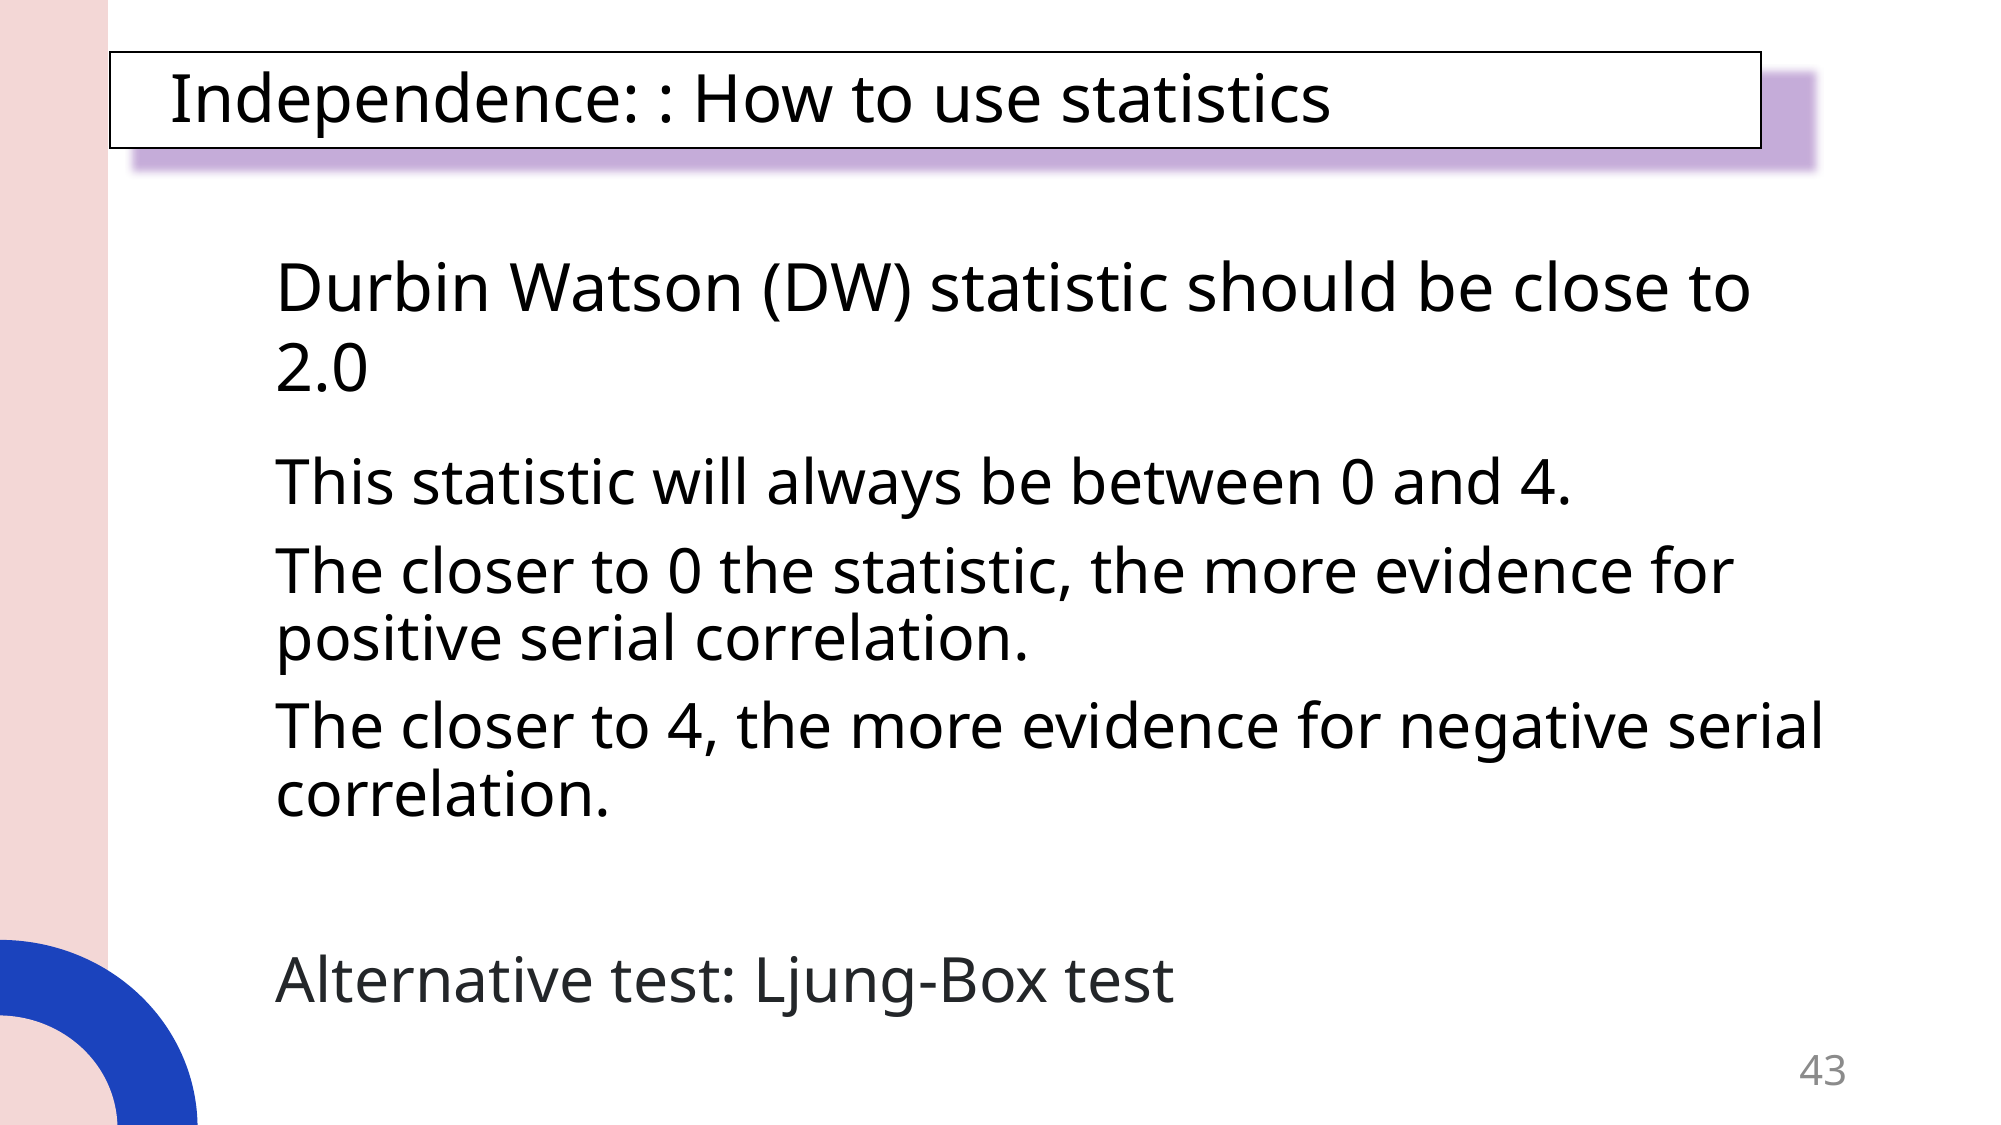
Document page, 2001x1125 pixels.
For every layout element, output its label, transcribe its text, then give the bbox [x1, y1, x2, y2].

list This statistic will always be between 0 and 4. The closer to 0 the statistic, the more evidence for positive serial correlation. The closer to 4, the more evidence for negative serial correlation. Alternative test: Ljung-Box test [260, 347, 1908, 1125]
text_box Independence: : How to use statistics [155, 48, 1558, 143]
text_box [109, 51, 1762, 149]
text_box Durbin Watson (DW) statistic should be close to 2.0 [260, 237, 1863, 347]
